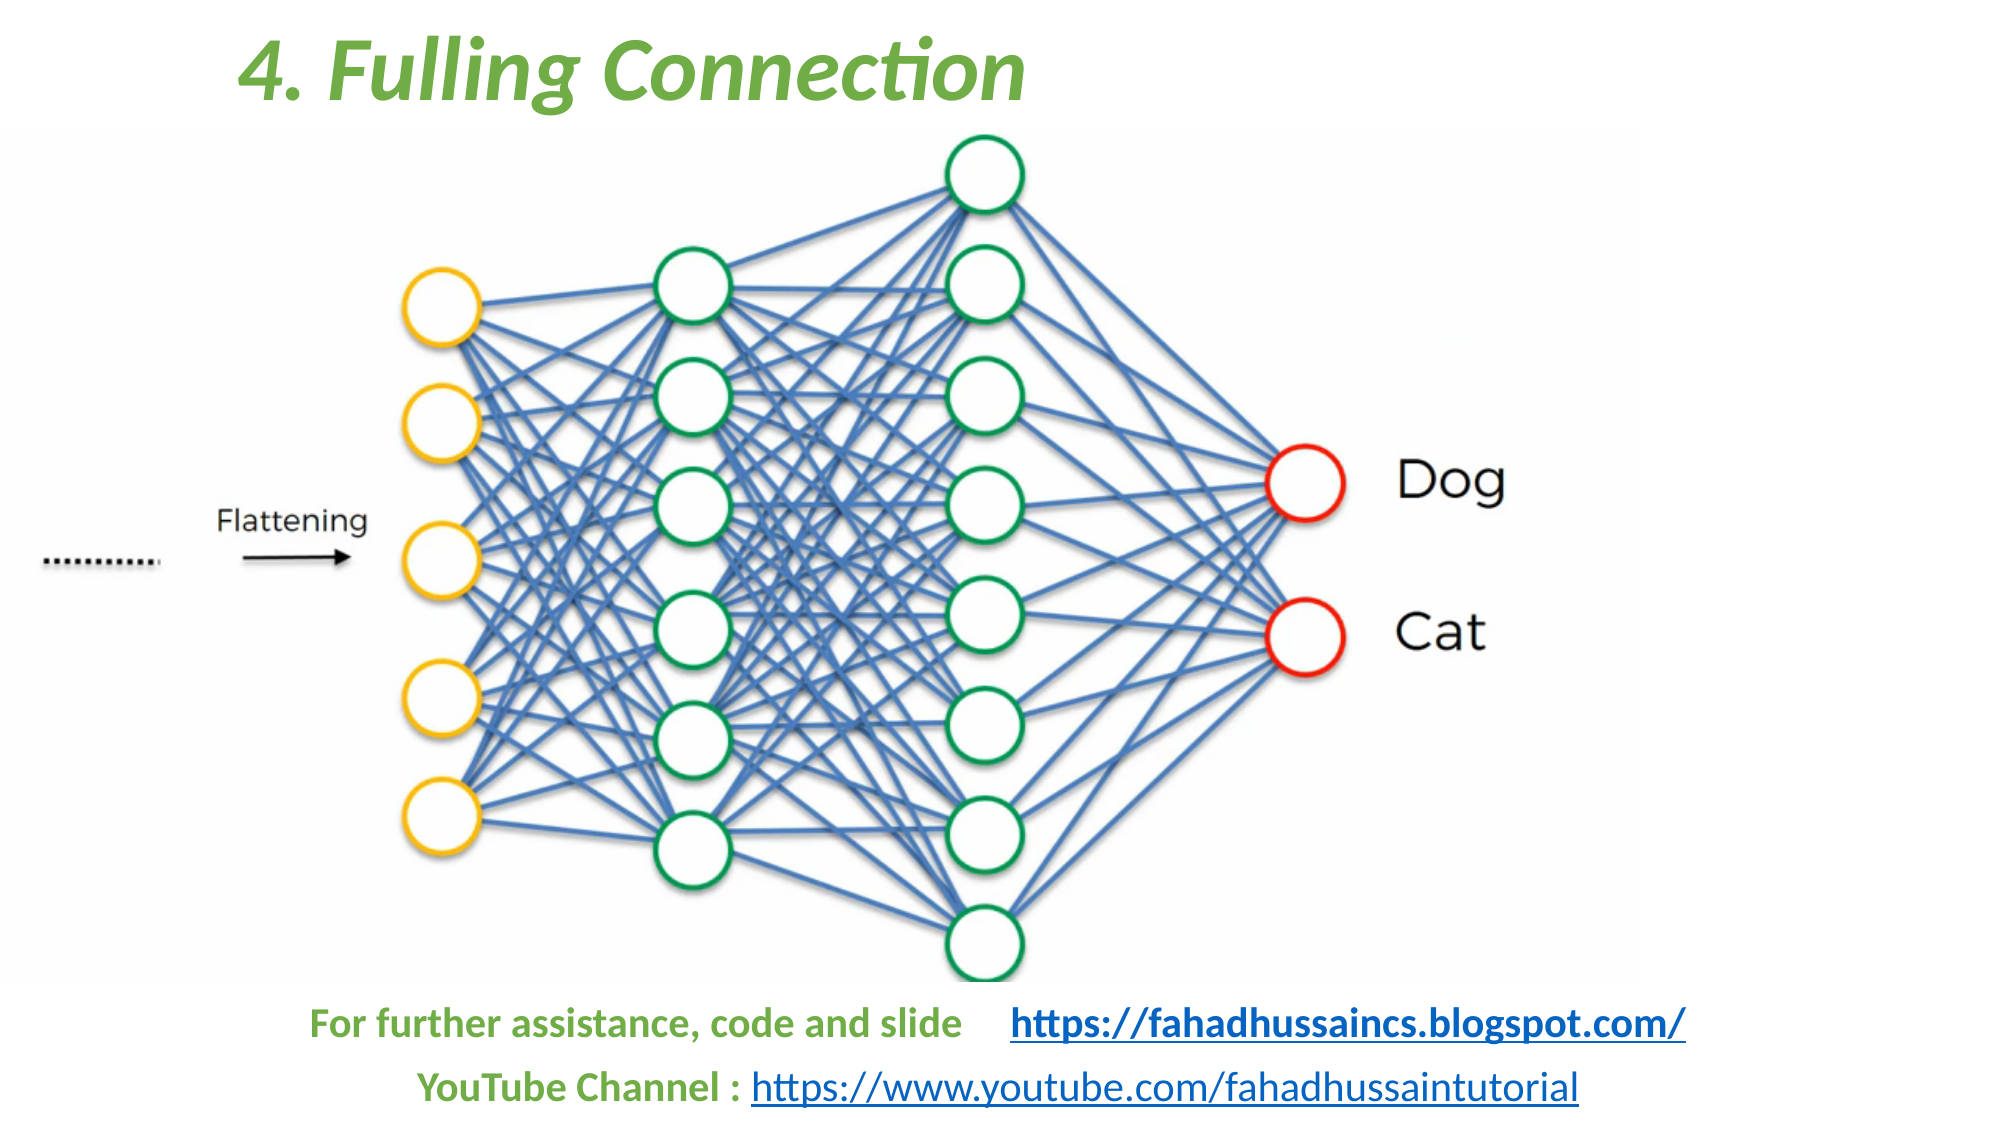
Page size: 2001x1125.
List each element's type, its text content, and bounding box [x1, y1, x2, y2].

text_box 4. Fulling Connection [221, 1, 1045, 127]
picture [0, 127, 1638, 982]
subtitle For further assistance, code and slide https://fahadhussaincs.blogspot.com/ YouTube Channel : https://www.youtube.com/fahadhussaintutorial [18, 993, 1978, 1118]
